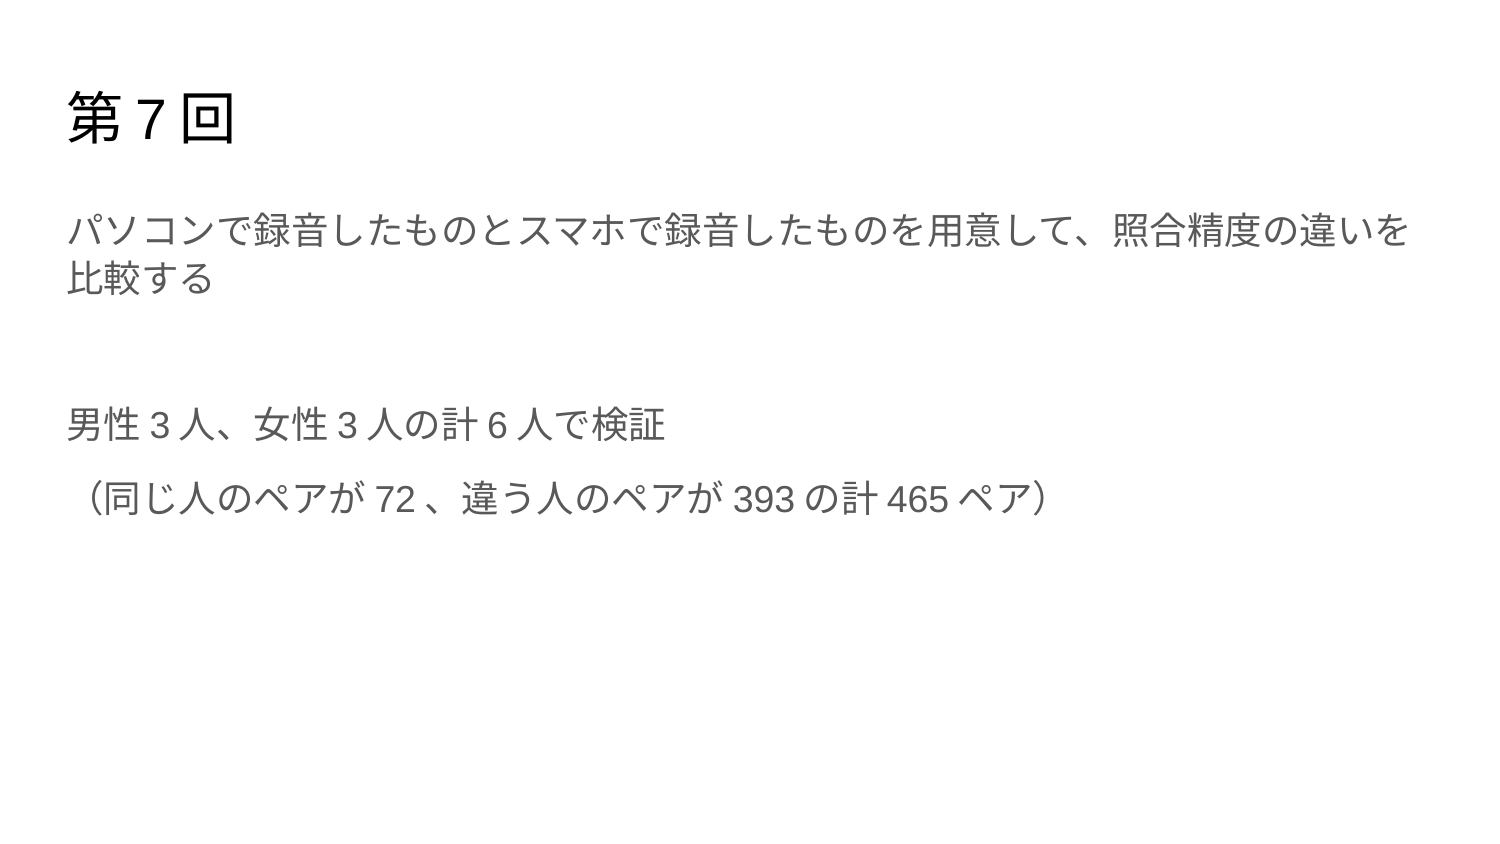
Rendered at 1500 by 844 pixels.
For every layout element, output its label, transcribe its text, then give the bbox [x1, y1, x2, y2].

list パソコンで録音したものとスマホで録音したものを用意して、照合精度の違いを比較する 男性3人、女性3人の計6人で検証 （同じ人のペアが72、違う人のペアが393の計465ペア） [51, 189, 1449, 750]
title 第7回 [51, 72, 1449, 167]
